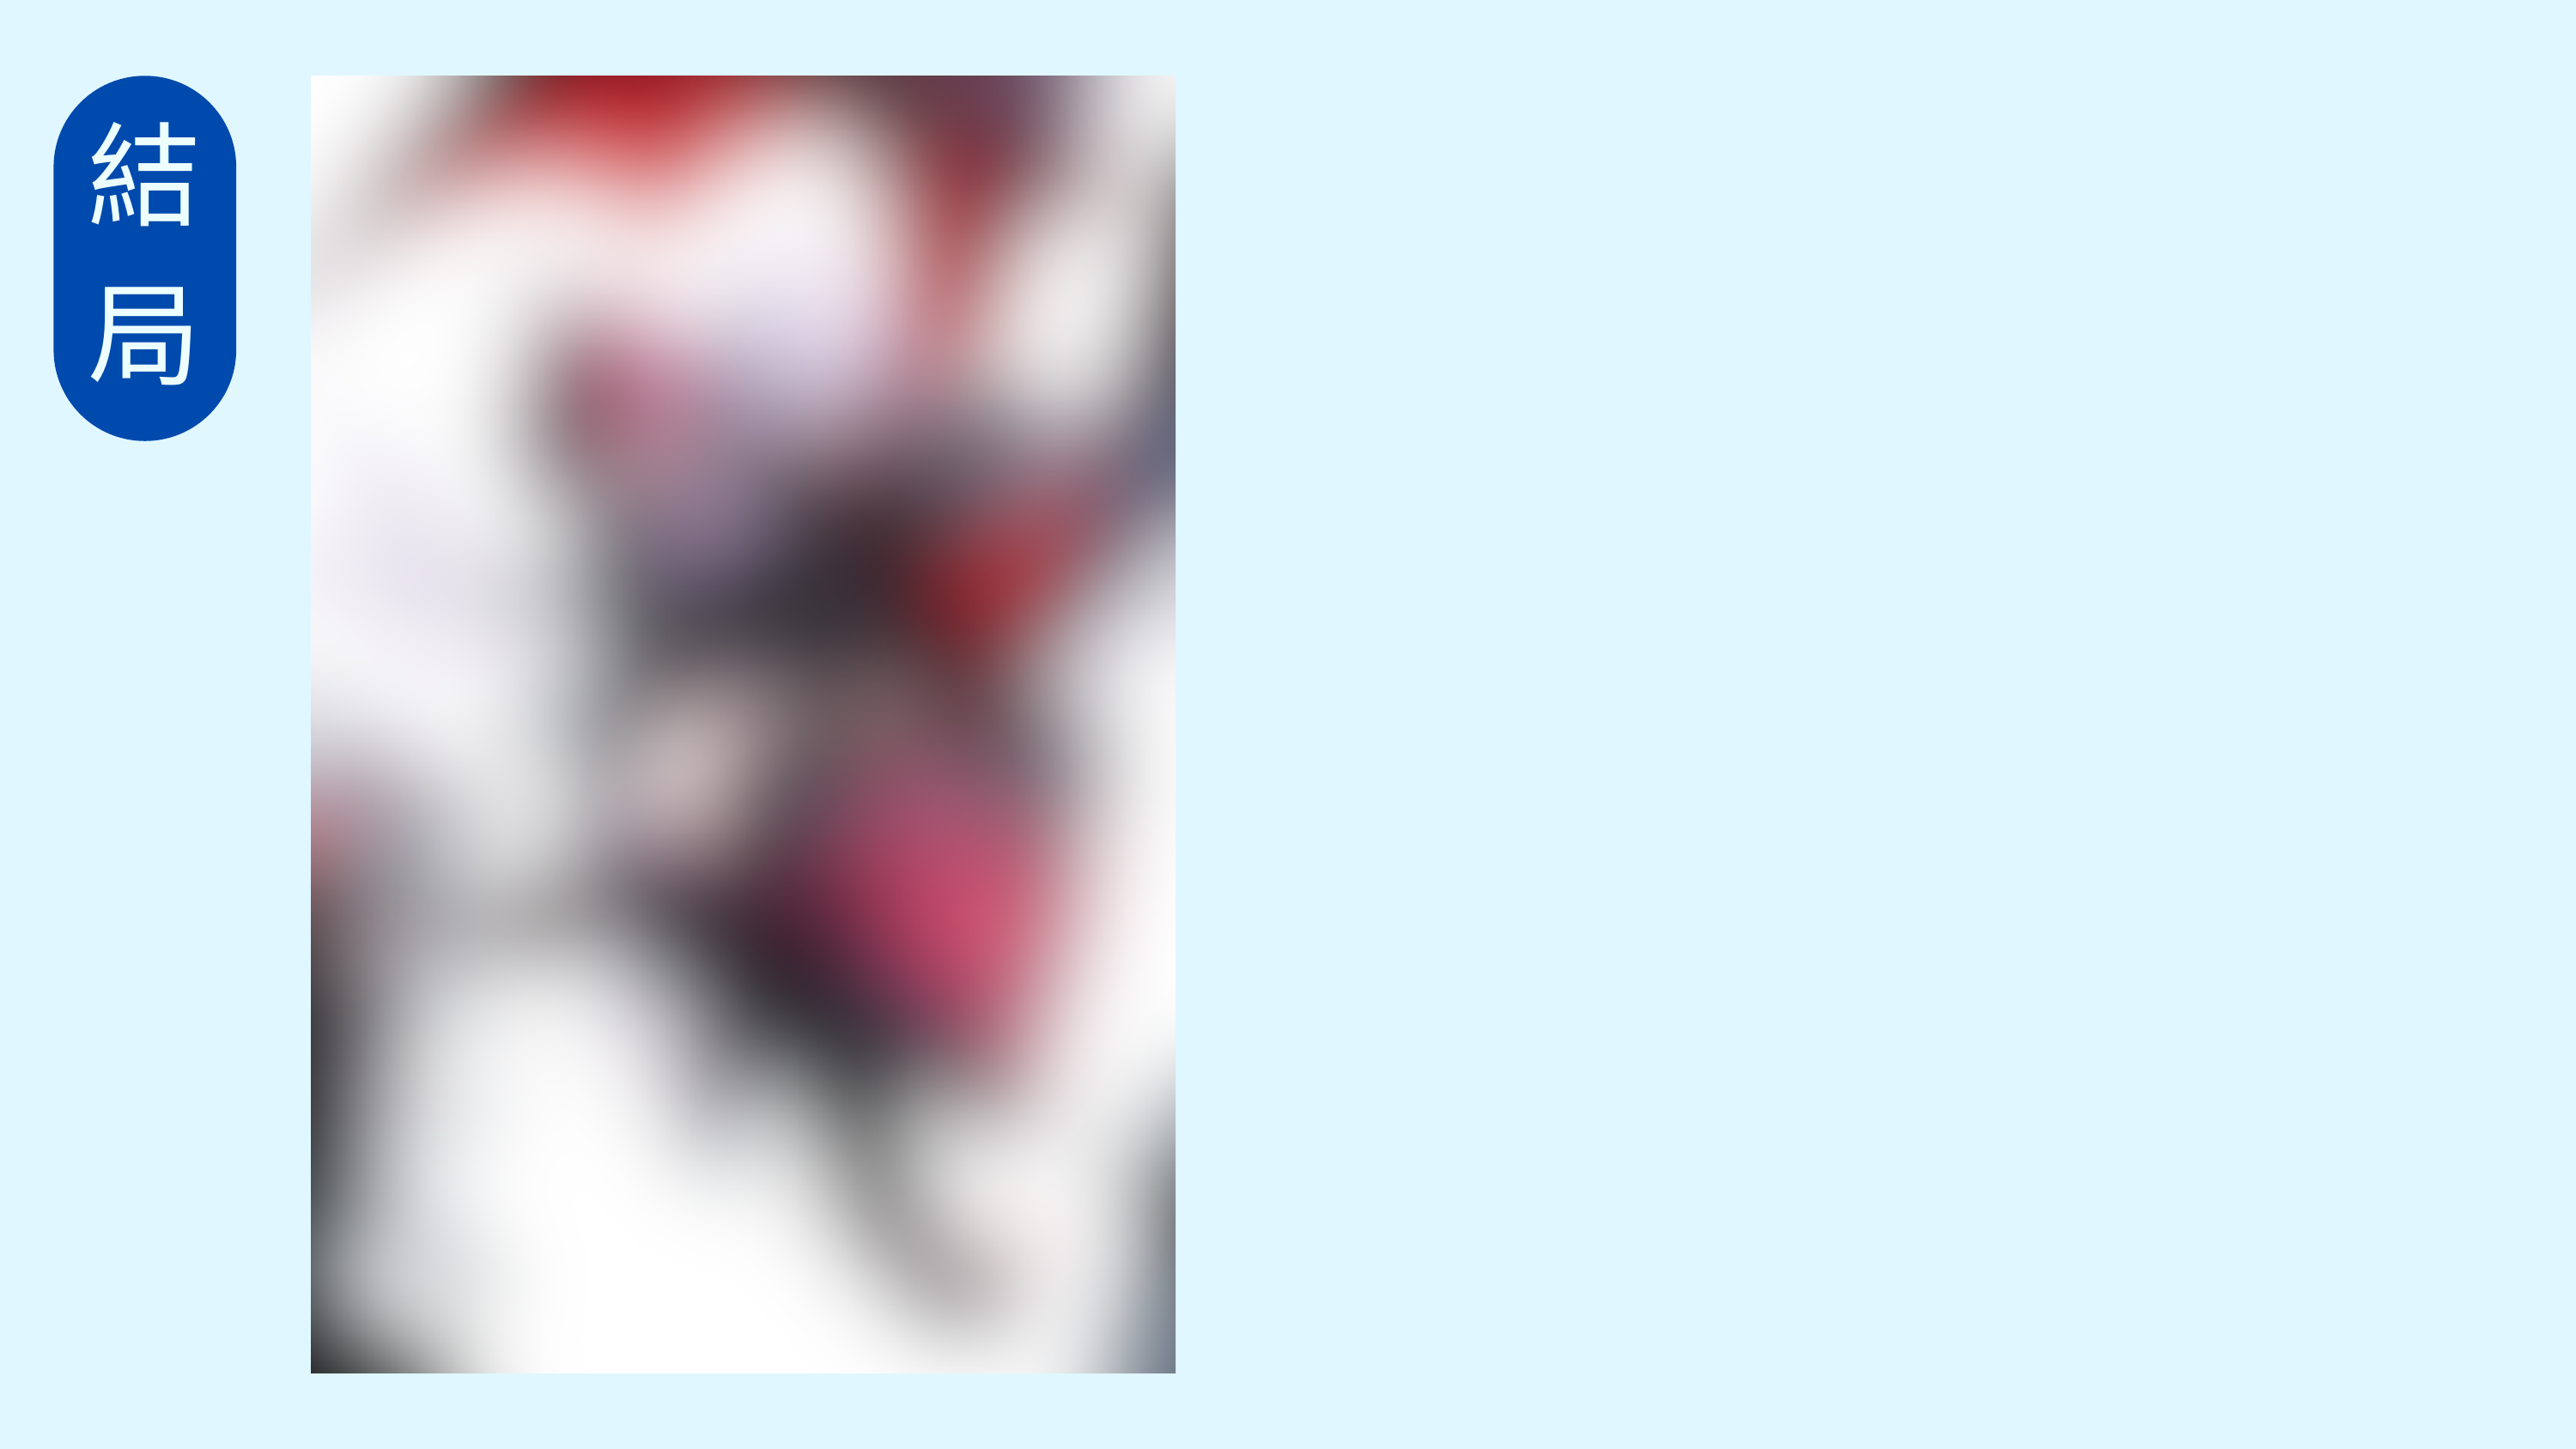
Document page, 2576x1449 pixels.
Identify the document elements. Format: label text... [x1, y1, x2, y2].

text_box 結 局 [76, 82, 213, 166]
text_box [0, 167, 328, 350]
text_box [310, 76, 1176, 1373]
text_box 結 局 [76, 356, 213, 399]
